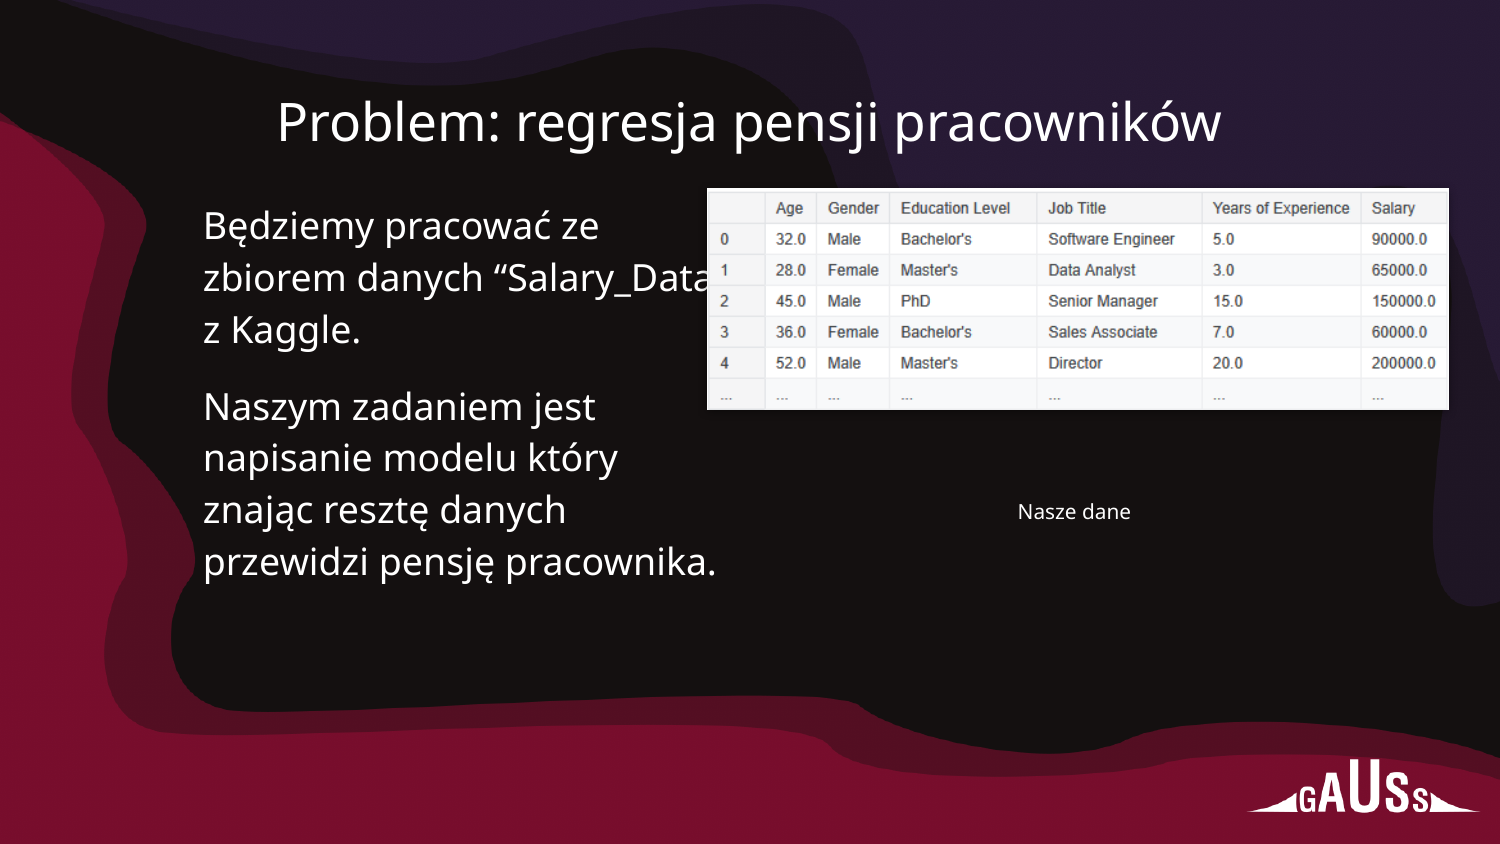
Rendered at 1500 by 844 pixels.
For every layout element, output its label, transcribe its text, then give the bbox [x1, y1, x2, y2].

list Będziemy pracować ze zbiorem danych “Salary_Data” z Kaggle. Naszym zadaniem jest napisanie modelu który znając resztę danych przewidzi pensję pracownika. [187, 180, 751, 741]
text_box Nasze dane [860, 483, 1288, 563]
title Problem: regresja pensji pracowników [51, 72, 1449, 167]
picture [0, 0, 1500, 844]
